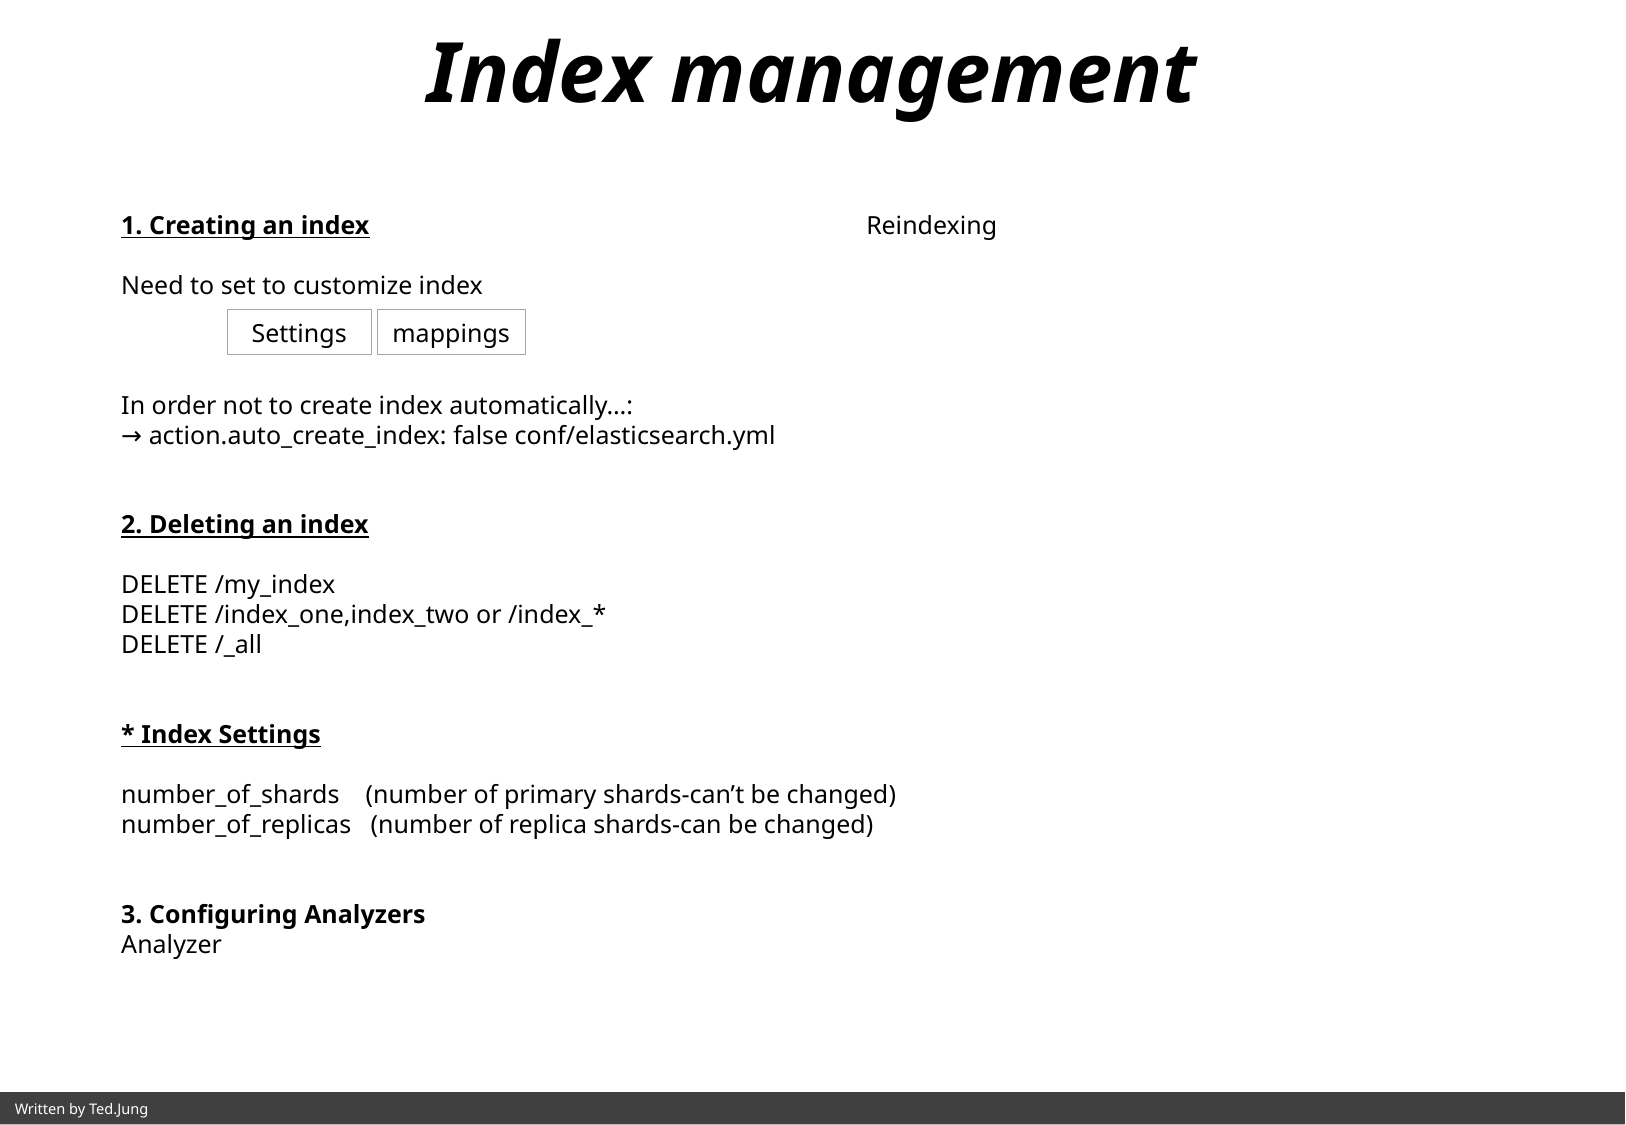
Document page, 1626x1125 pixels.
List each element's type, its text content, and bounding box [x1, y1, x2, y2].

text_box 1. Creating an index Need to set to customize index In order not to create index automatically…: → action.auto_create_index: false conf/elasticsearch.yml 2. Deleting an index DELETE /my_index DELETE /index_one,index_two or /index_* DELETE /_all * Index Settings number_of_shards (number of primary shards-can’t be changed) number_of_replicas (number of replica shards-can be changed) 3. Configuring Analyzers Analyzer [106, 202, 912, 996]
text_box Settings [227, 309, 372, 355]
text_box Index management [266, 30, 1359, 108]
text_box mappings [377, 309, 526, 355]
text_box Reindexing [851, 202, 1013, 247]
